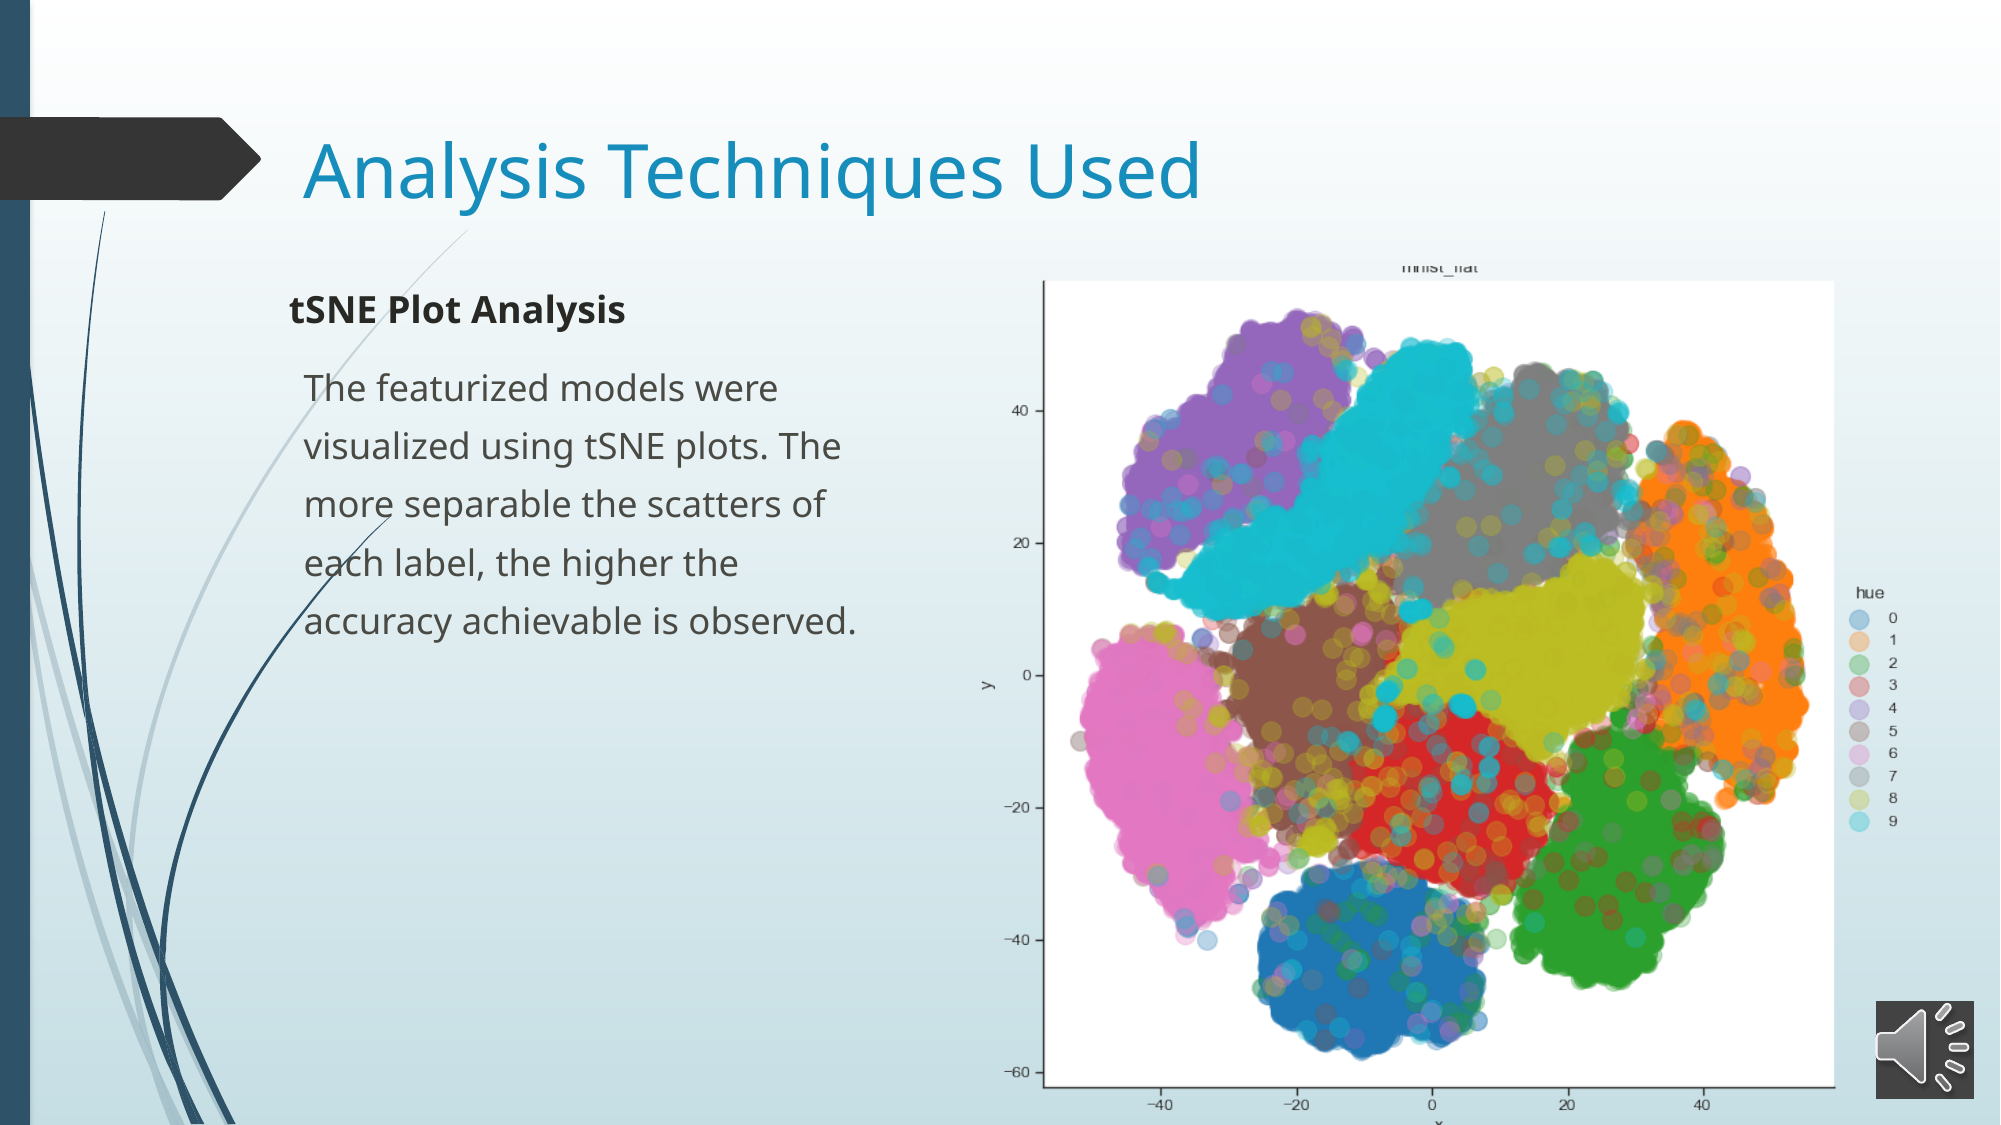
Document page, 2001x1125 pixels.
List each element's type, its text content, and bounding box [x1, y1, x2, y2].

text_box Analysis Techniques Used [288, 115, 1353, 221]
text_box The featurized models were visualized using tSNE plots. The more separable the scatters of each label, the higher the accuracy achievable is observed. [288, 342, 907, 979]
picture [959, 266, 1976, 1125]
text_box tSNE Plot Analysis [274, 266, 642, 339]
